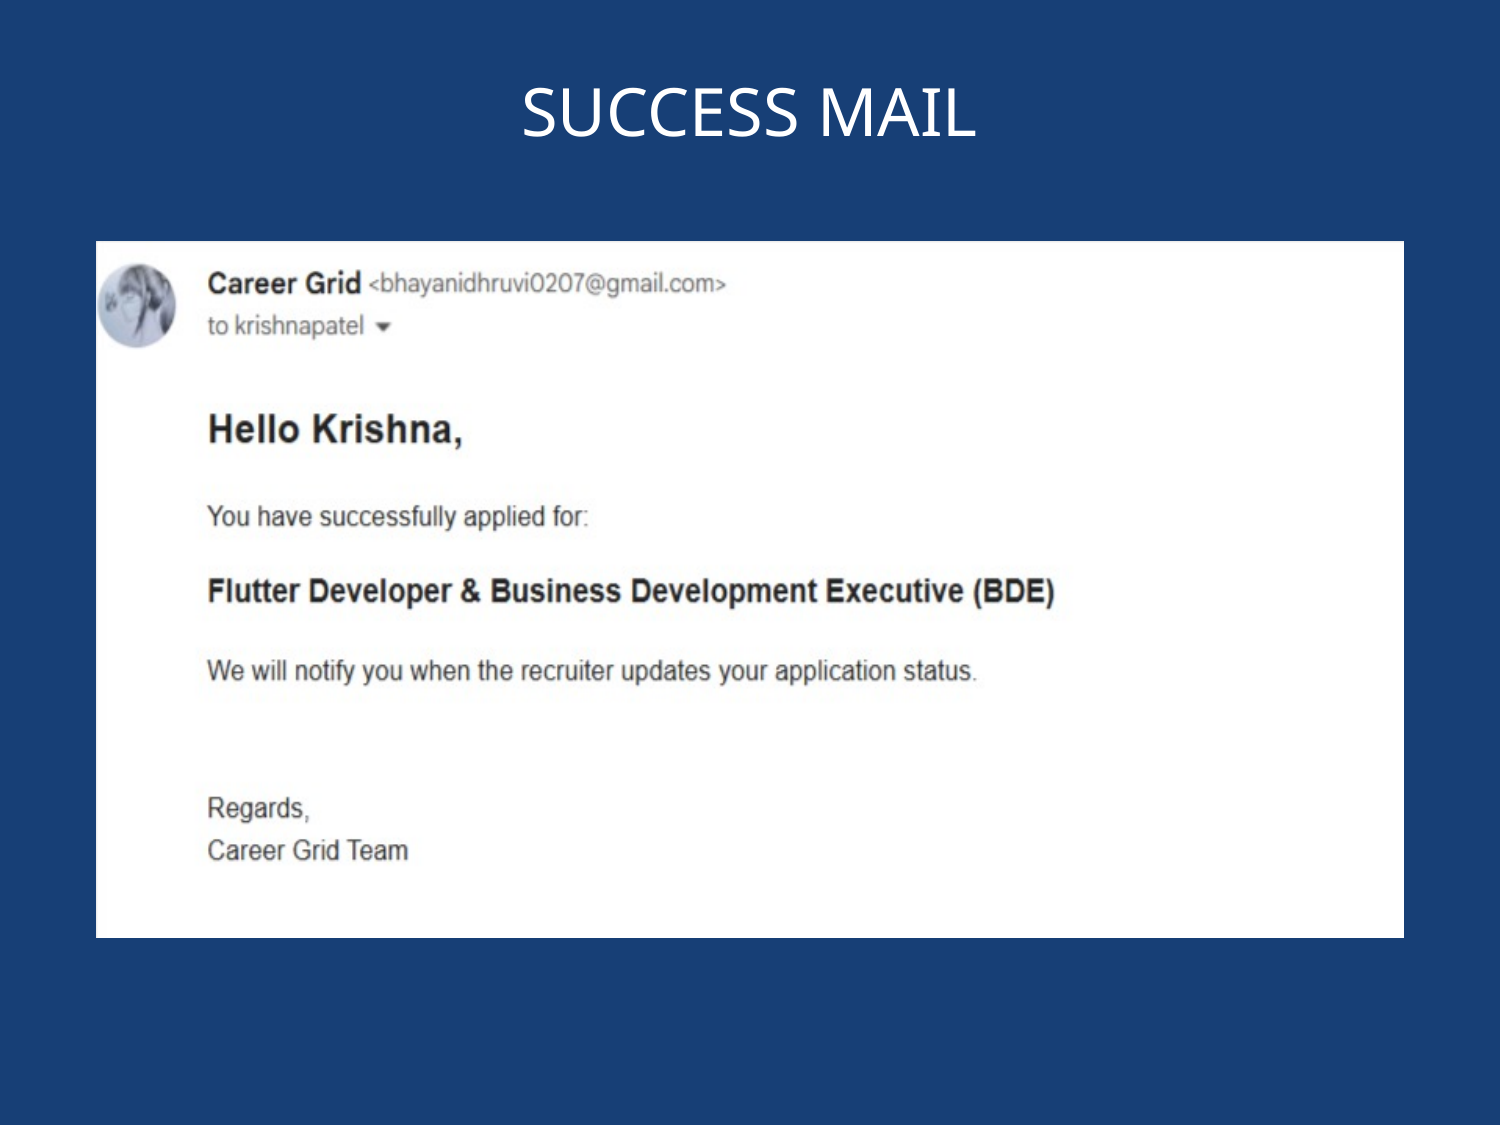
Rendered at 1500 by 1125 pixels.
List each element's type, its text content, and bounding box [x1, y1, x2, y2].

picture [96, 241, 1404, 938]
text_box SUCCESS MAIL [0, 62, 1500, 158]
